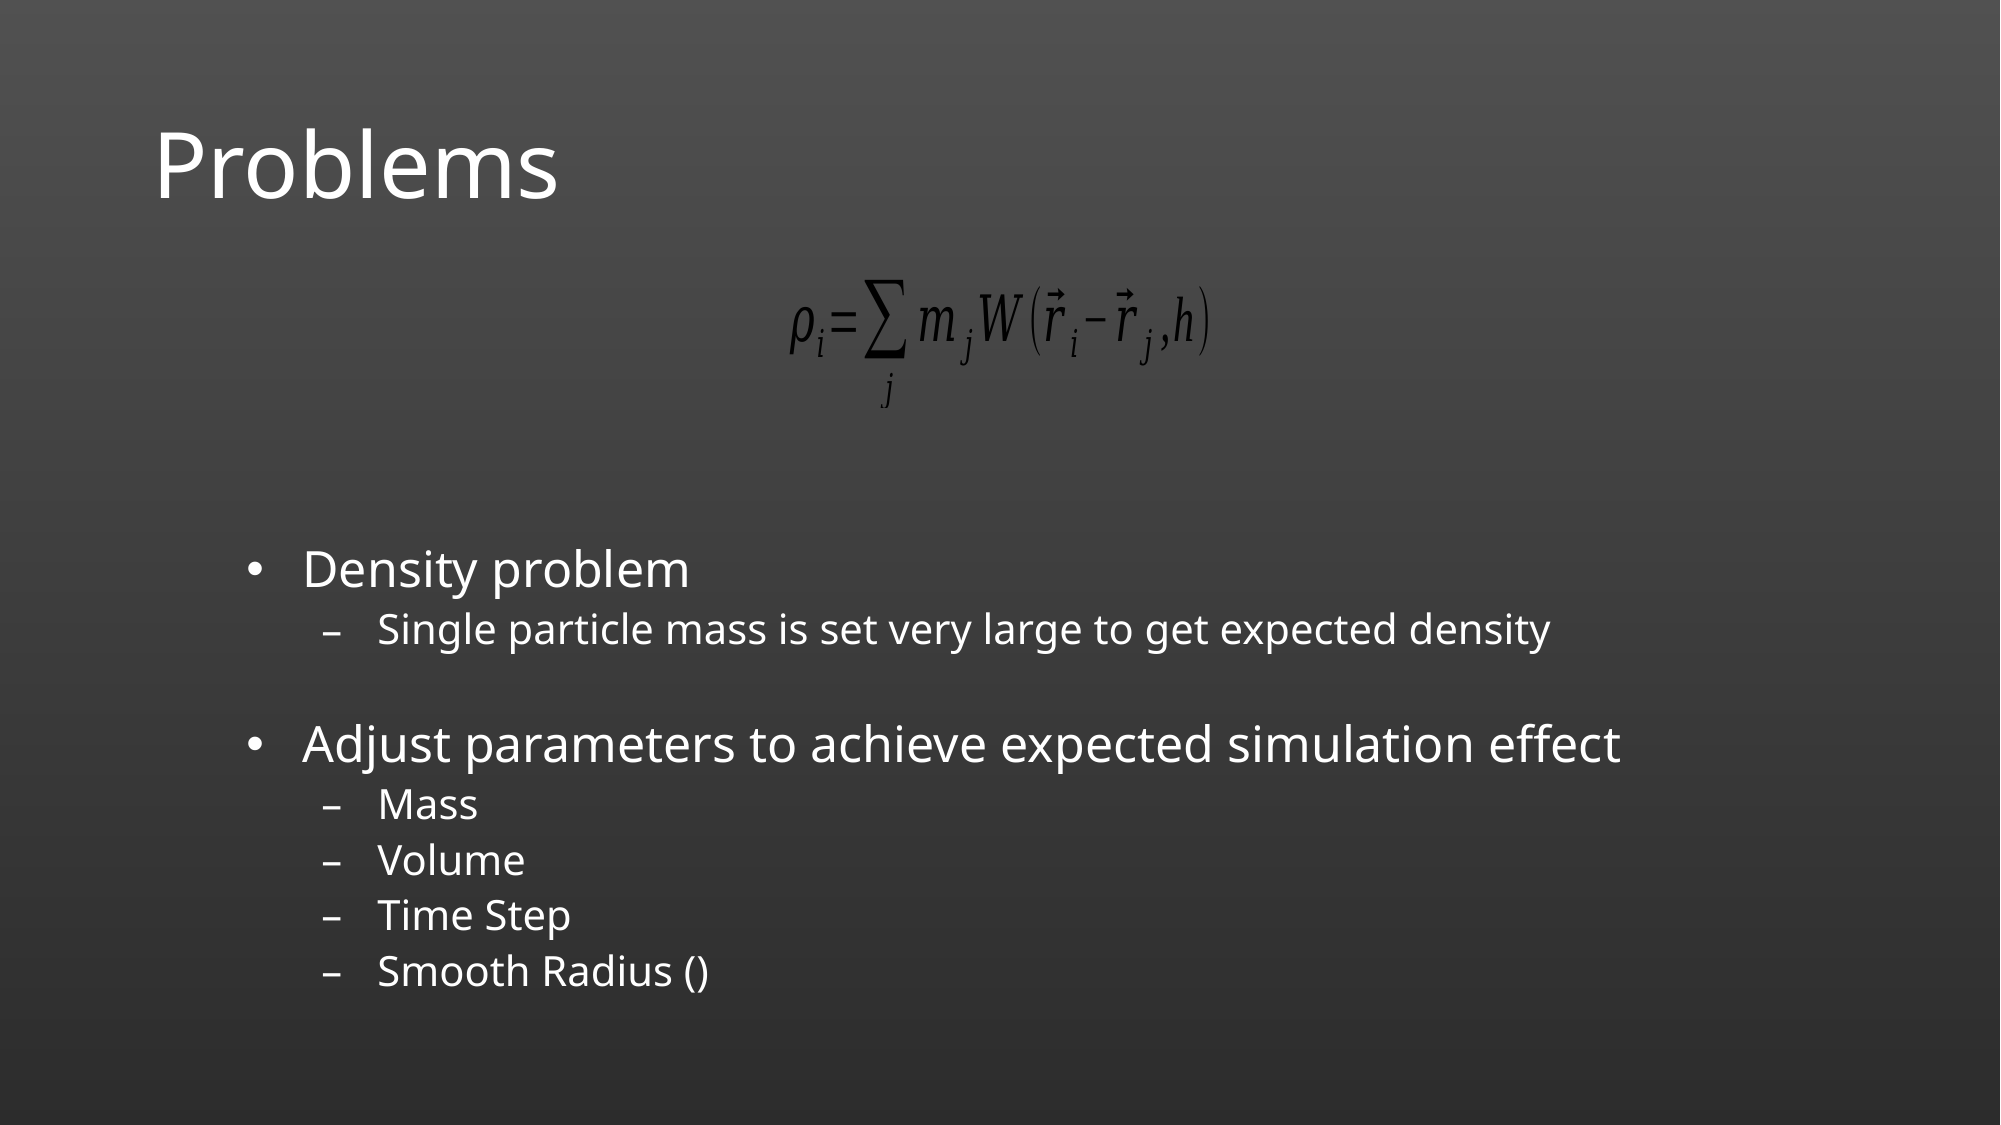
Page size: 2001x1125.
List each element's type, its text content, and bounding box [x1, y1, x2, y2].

title Problems [137, 59, 1863, 278]
